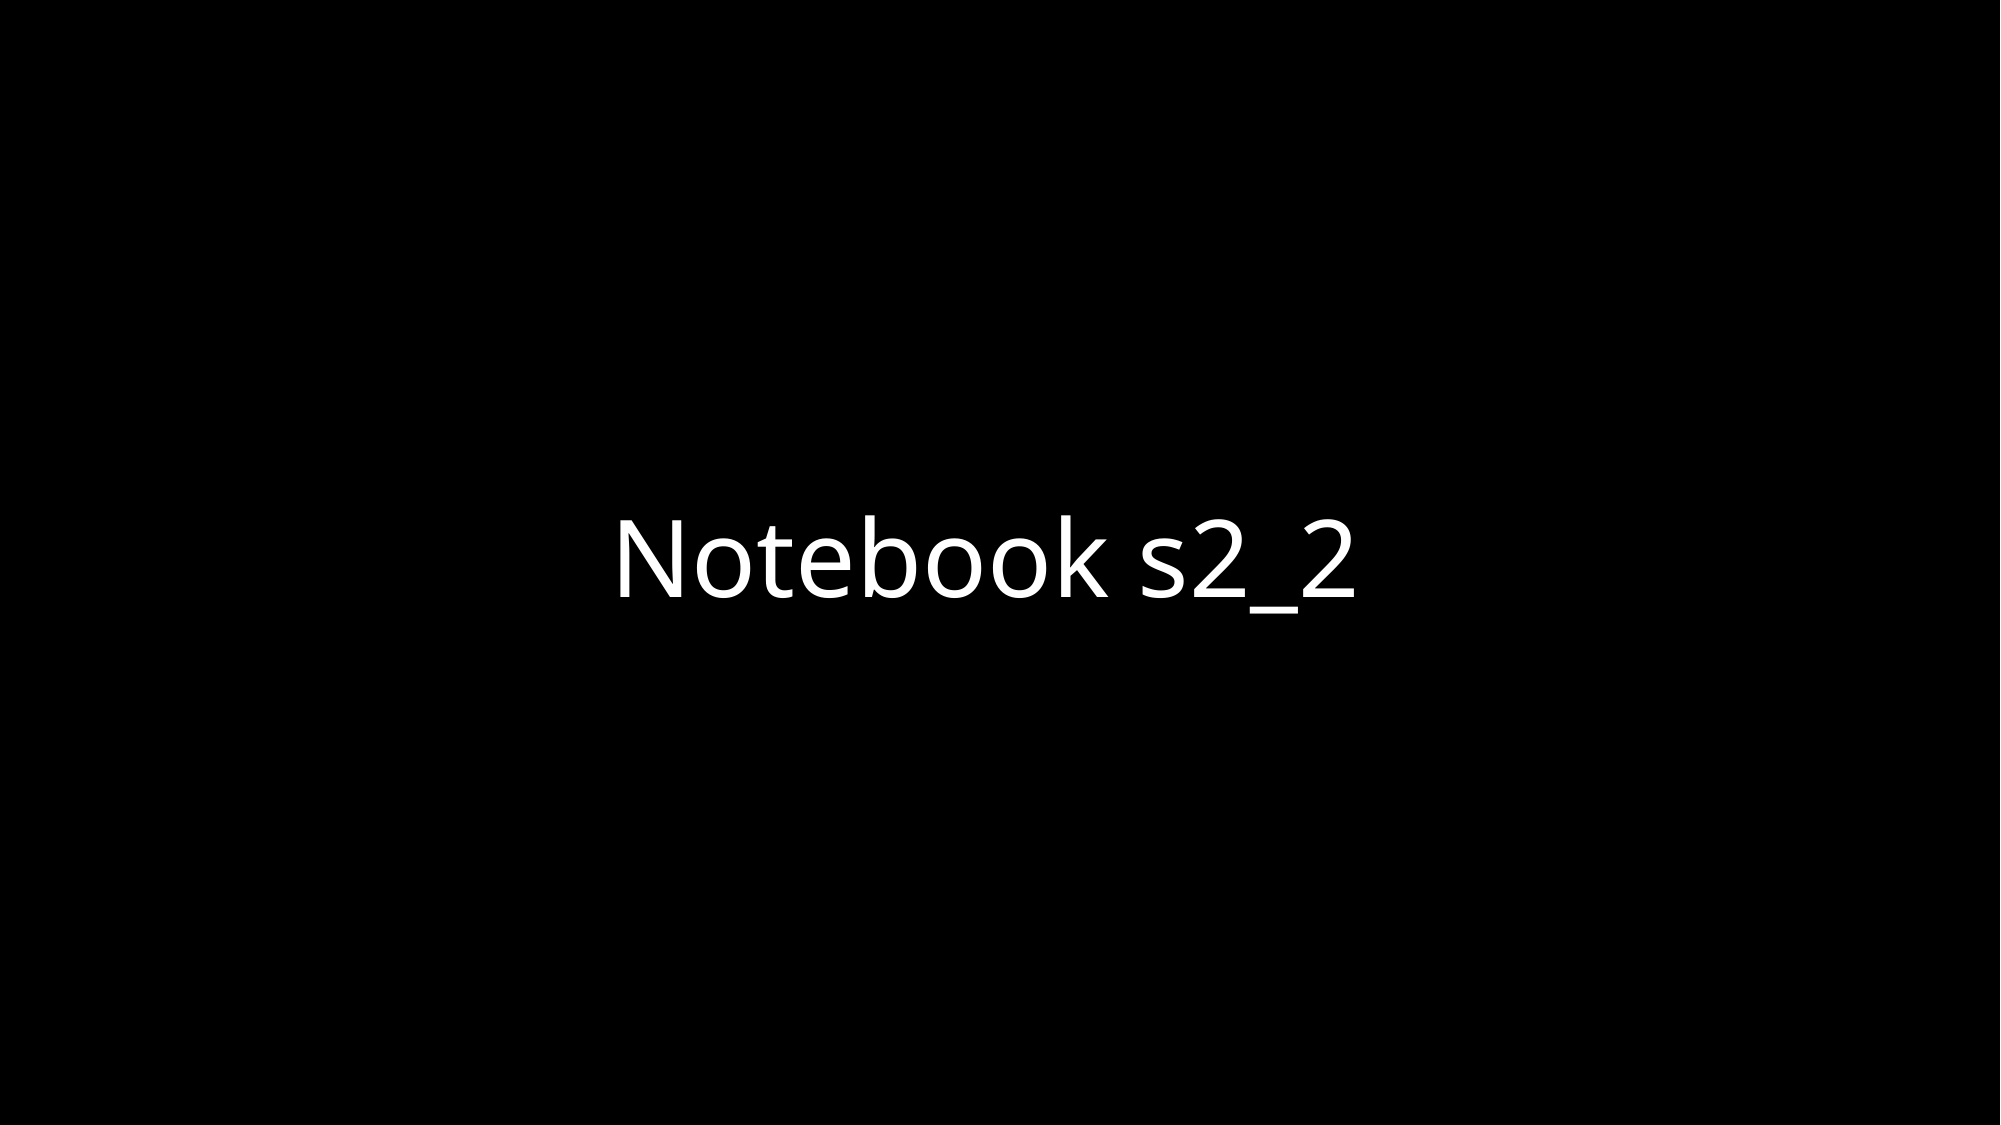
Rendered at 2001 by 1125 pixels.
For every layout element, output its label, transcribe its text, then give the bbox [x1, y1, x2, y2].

title Notebook s2_2 [595, 453, 1405, 672]
